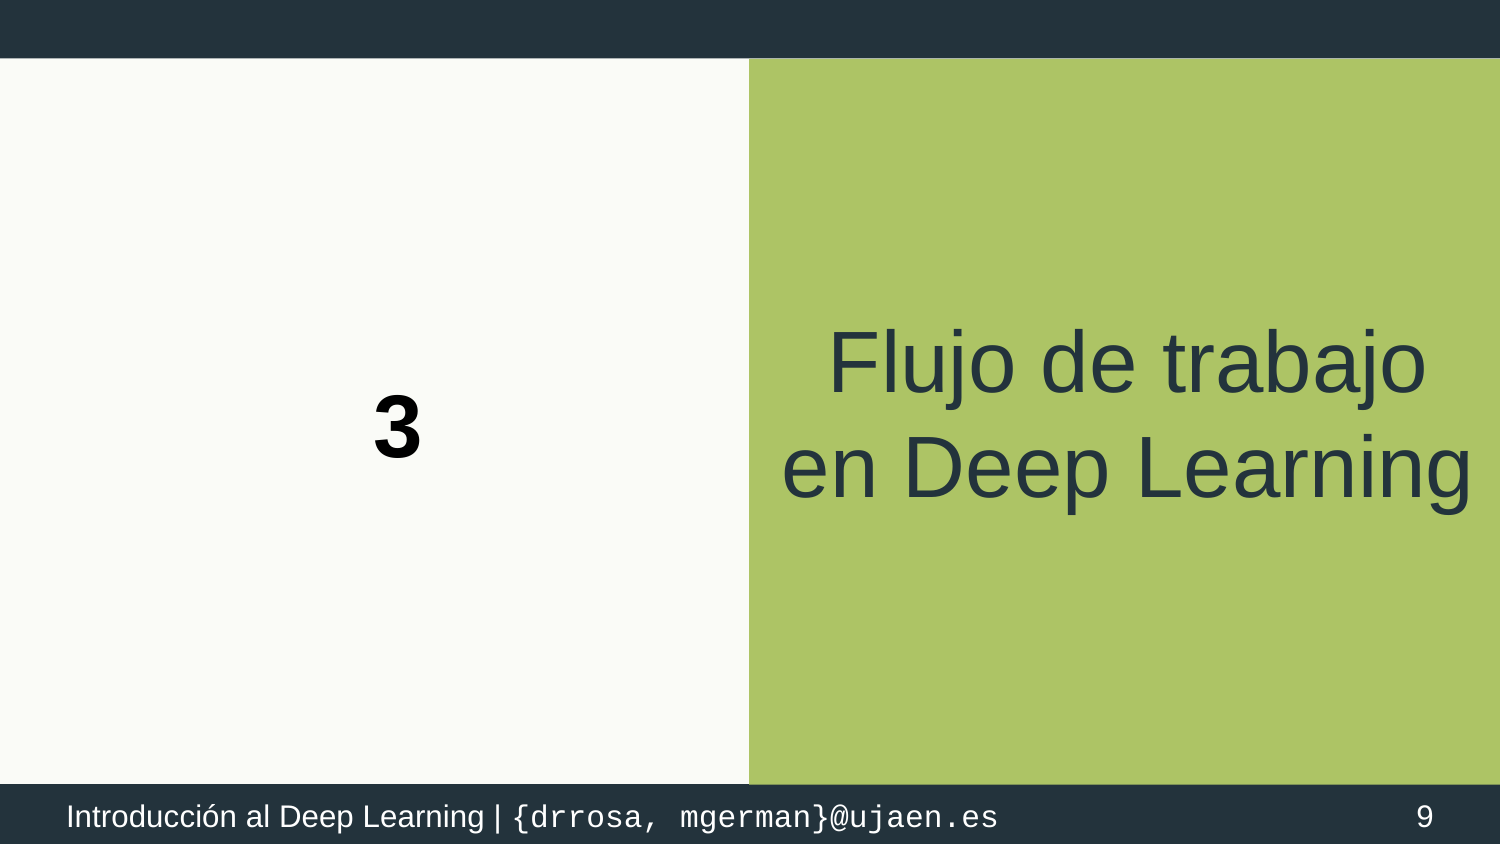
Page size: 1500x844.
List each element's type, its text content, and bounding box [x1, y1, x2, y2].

title Flujo de trabajo en Deep Learning [757, 290, 1500, 554]
title 3 [48, 352, 749, 491]
slide_number ‹#› [1358, 782, 1449, 844]
